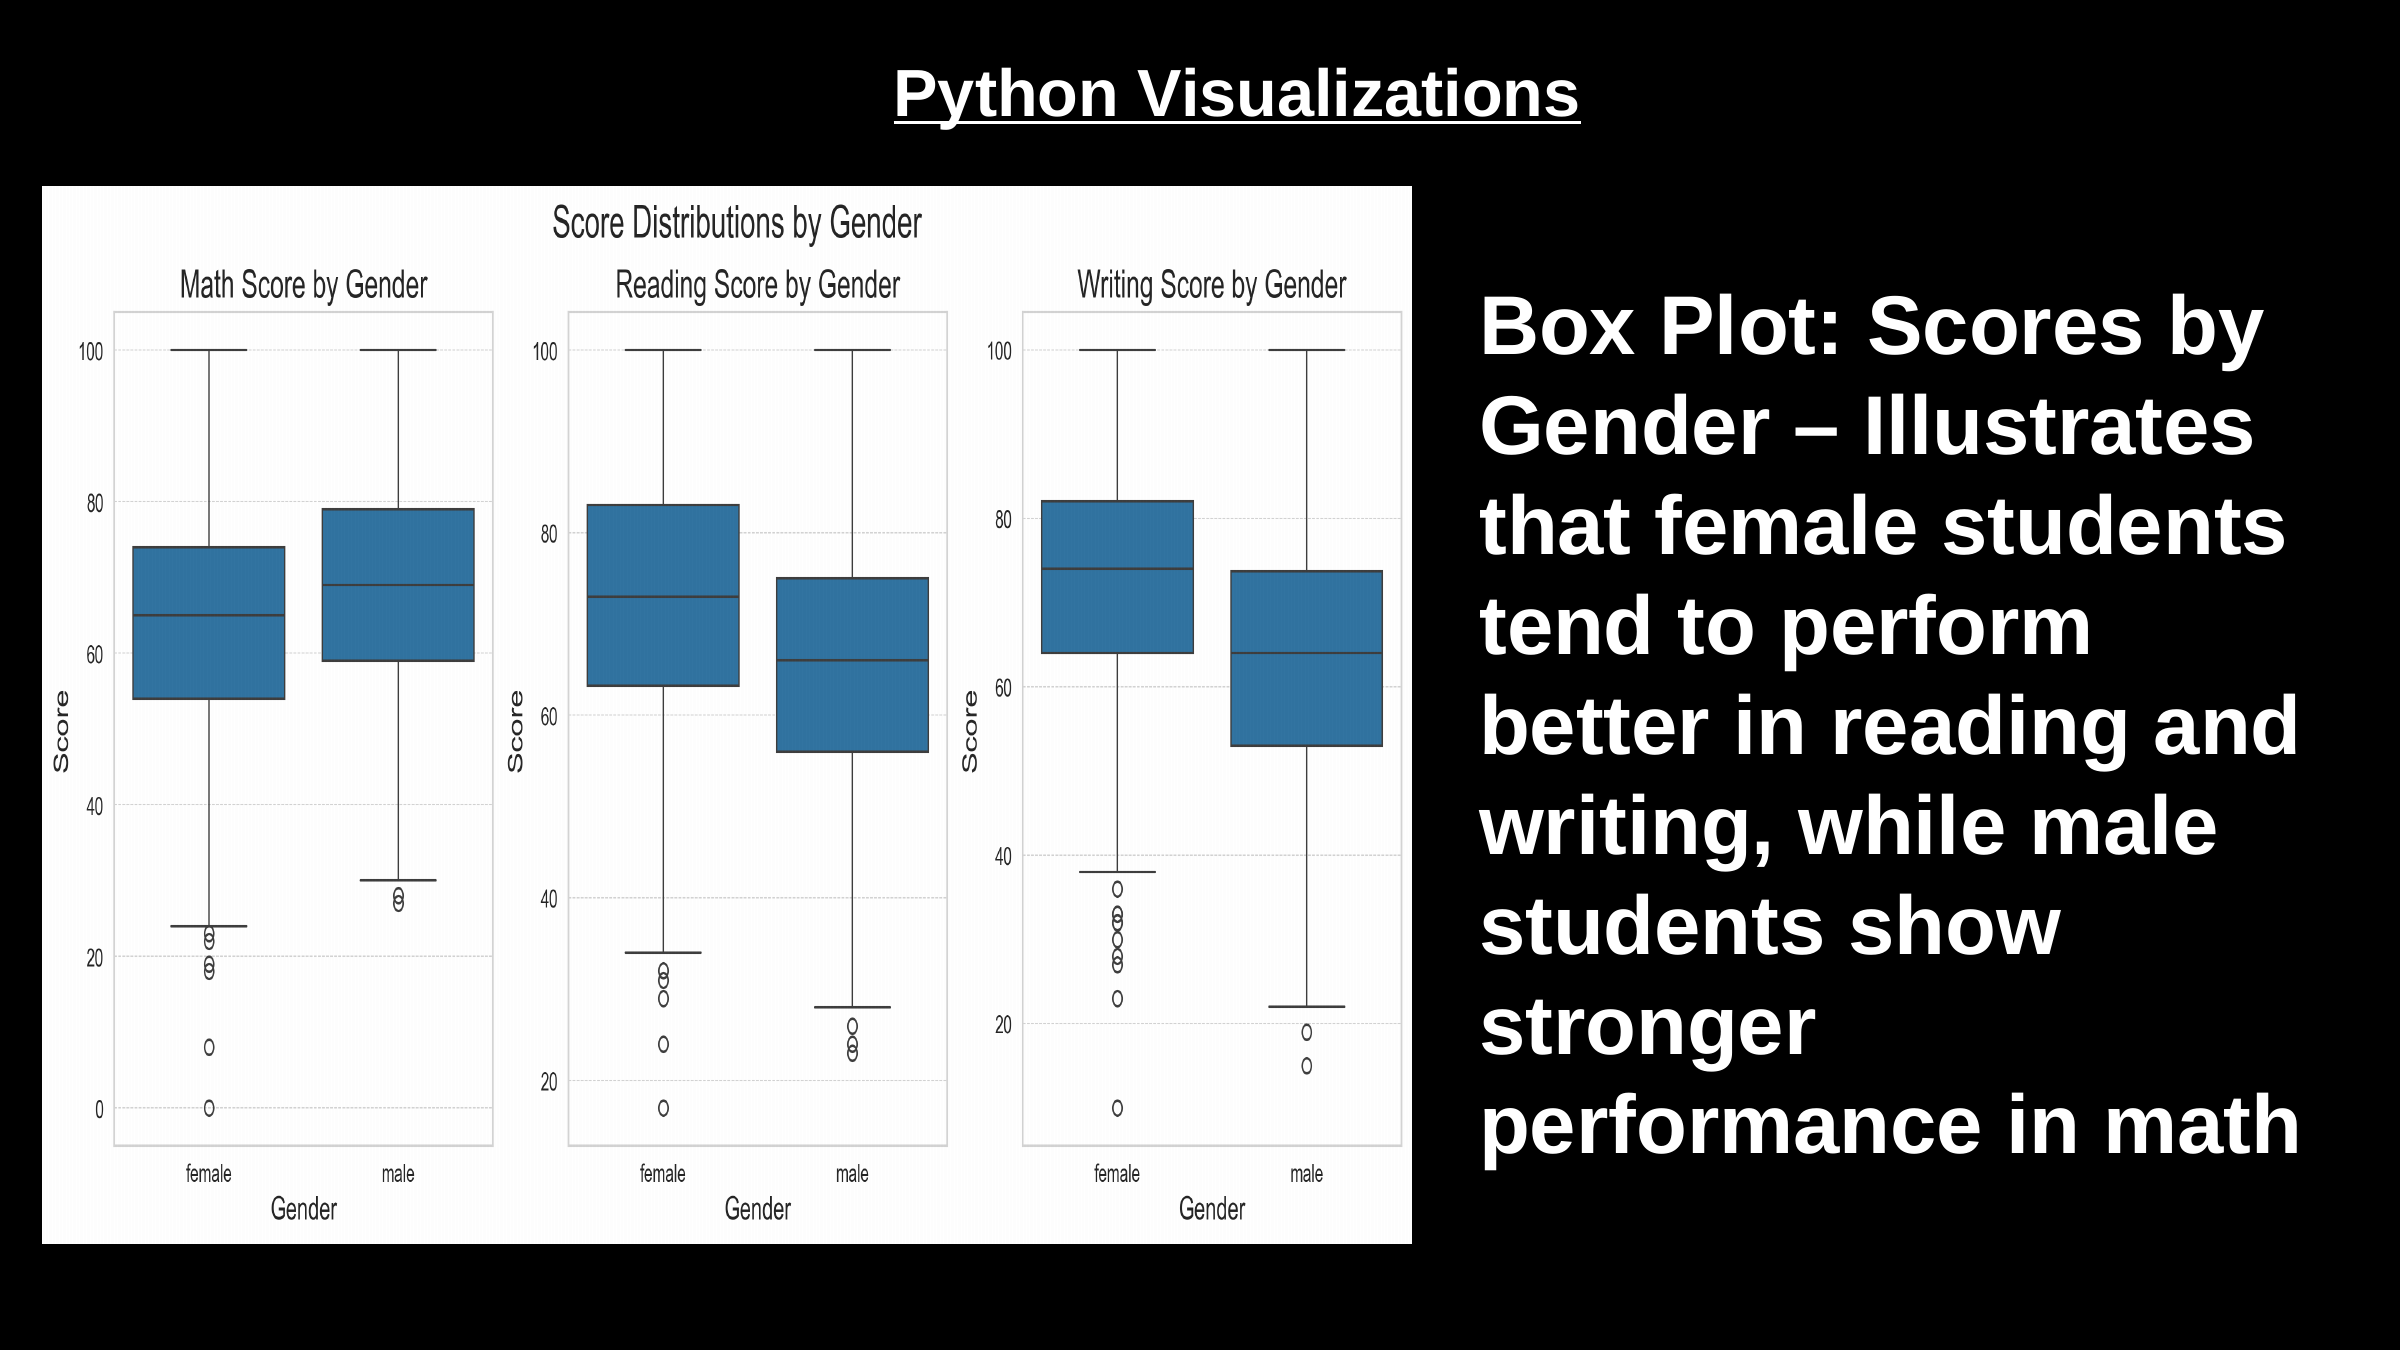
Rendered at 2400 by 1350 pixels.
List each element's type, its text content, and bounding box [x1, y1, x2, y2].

text_box Python Visualizations [768, 14, 1707, 131]
picture [42, 185, 1412, 1244]
text_box Box Plot: Scores by Gender – Illustrates that female students tend to perform better in reading and writing, while male students show stronger performance in math [1464, 263, 2341, 1179]
